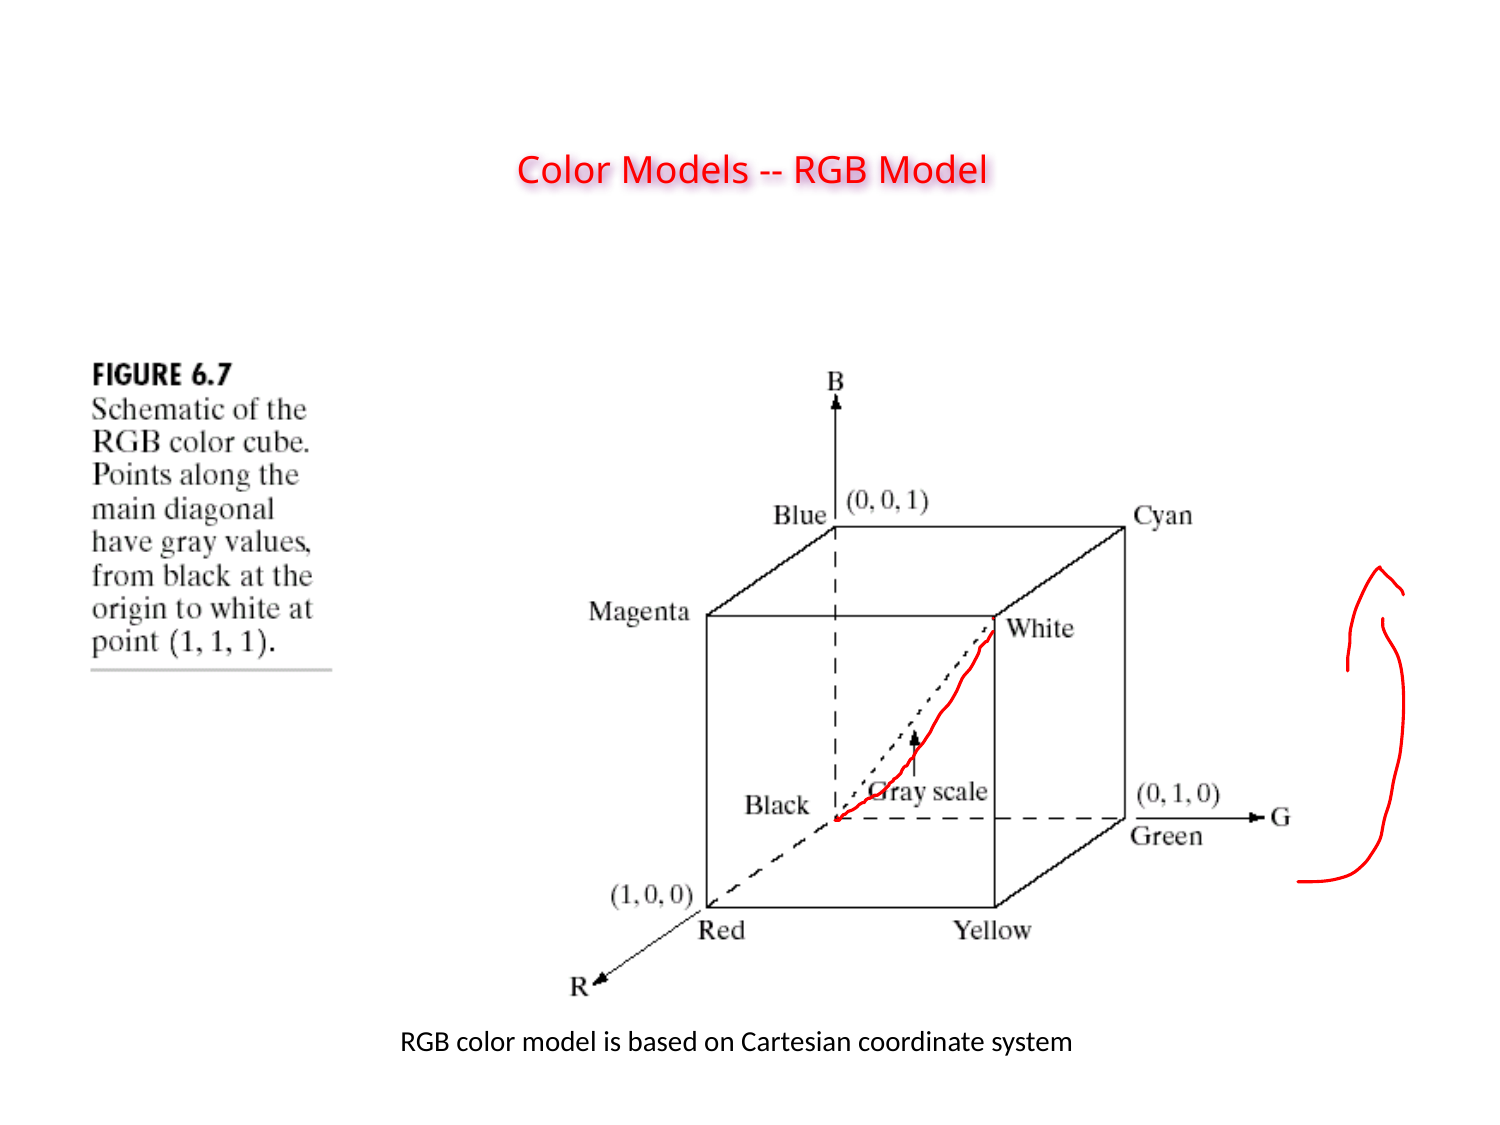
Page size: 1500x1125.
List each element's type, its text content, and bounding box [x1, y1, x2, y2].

text_box Color Models -- RGB Model [501, 138, 1004, 199]
text_box RGB color model is based on Cartesian coordinate system [385, 1018, 1090, 1084]
picture [84, 353, 1301, 1010]
